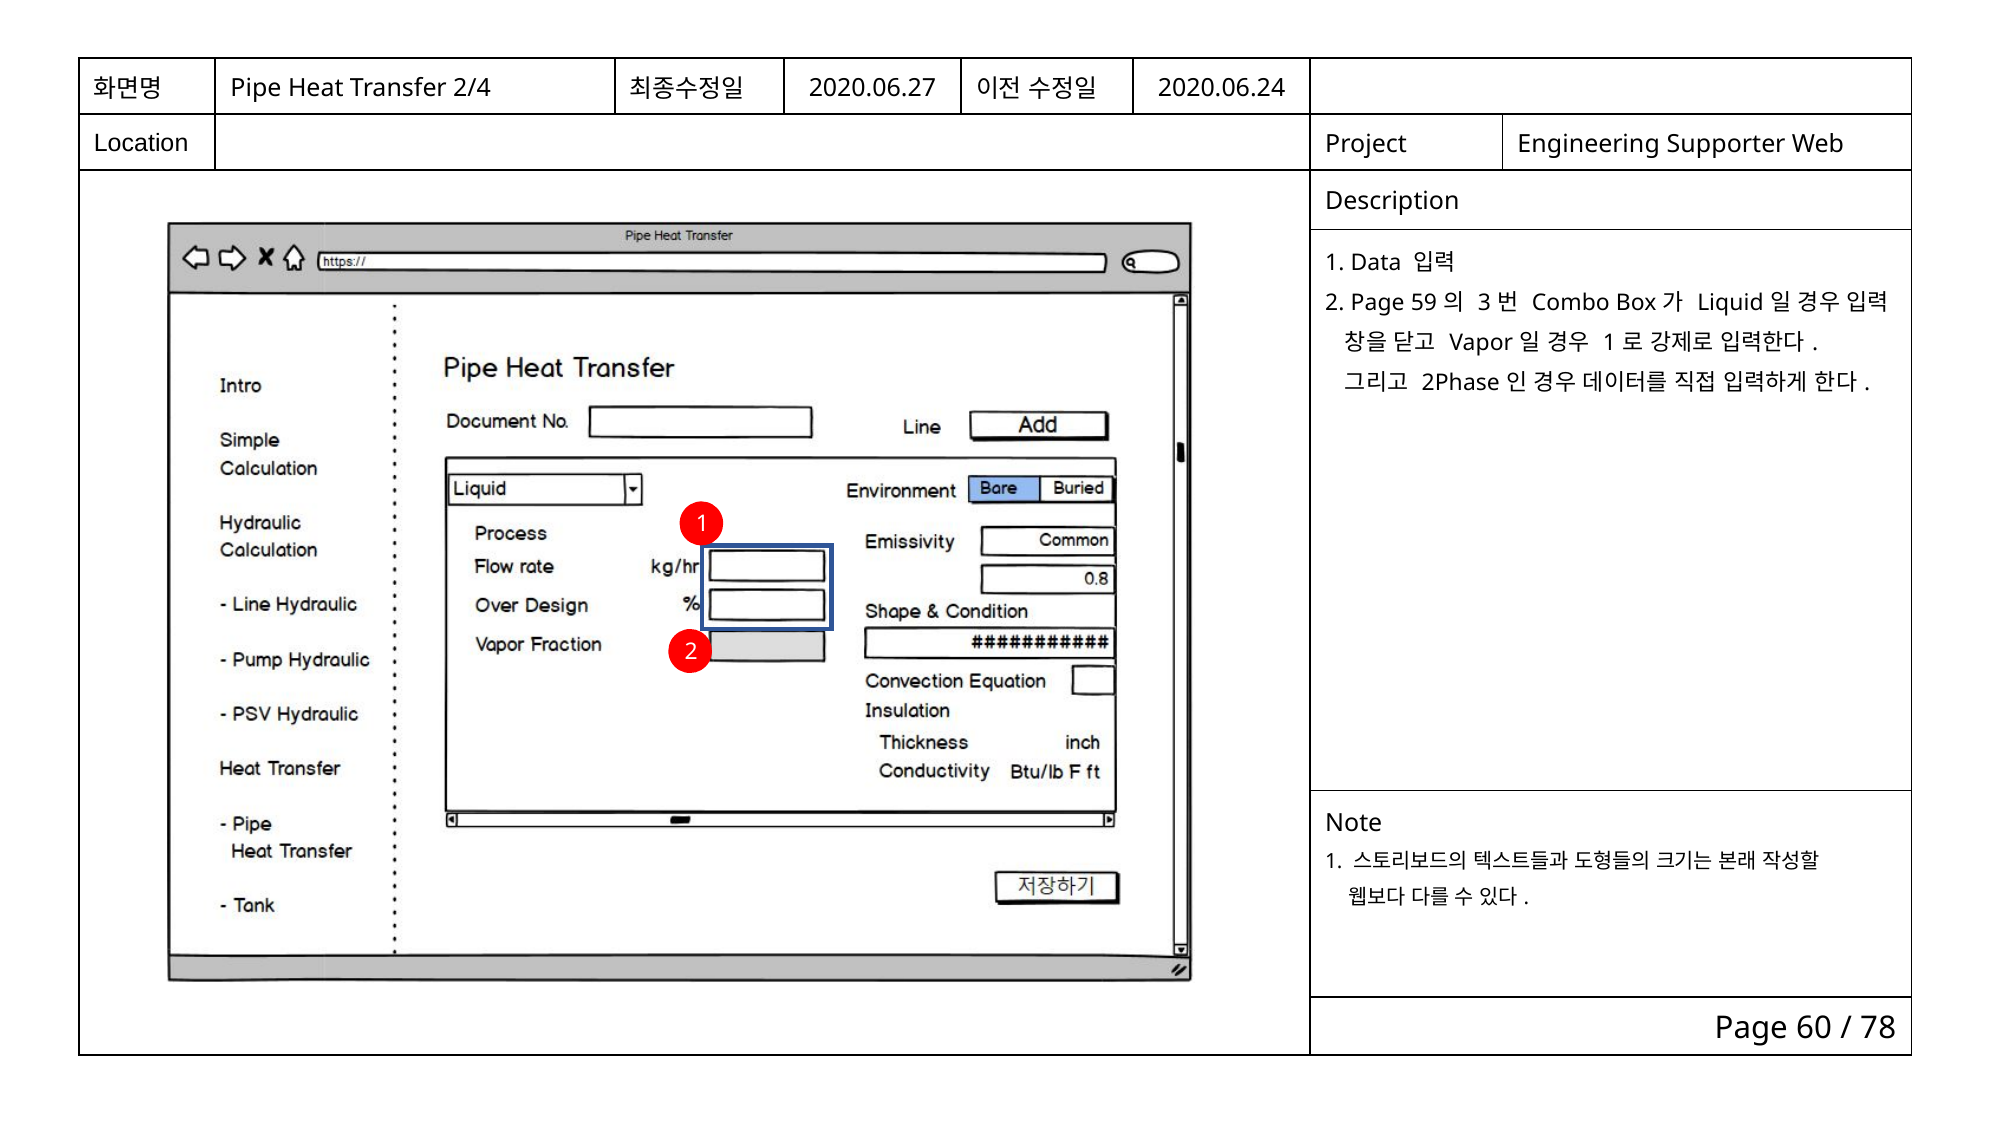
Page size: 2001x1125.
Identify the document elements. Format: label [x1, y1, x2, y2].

table_header [616, 59, 783, 113]
table_header [1134, 59, 1309, 113]
table_cell [1311, 230, 1911, 790]
table_cell [1311, 115, 1502, 169]
table_cell [1311, 171, 1911, 229]
text_box [679, 501, 725, 546]
table_cell [80, 115, 214, 169]
table_header [785, 59, 960, 113]
picture [166, 220, 1195, 983]
table_cell [80, 171, 1309, 1054]
table_header [962, 59, 1132, 113]
text_box [668, 628, 714, 673]
table_header [1311, 59, 1911, 113]
table_cell [216, 115, 1309, 169]
table_cell [1311, 998, 1911, 1054]
table_cell [1503, 115, 1911, 169]
table_header [216, 59, 614, 113]
table_header [80, 59, 214, 113]
table_cell [1311, 791, 1911, 996]
